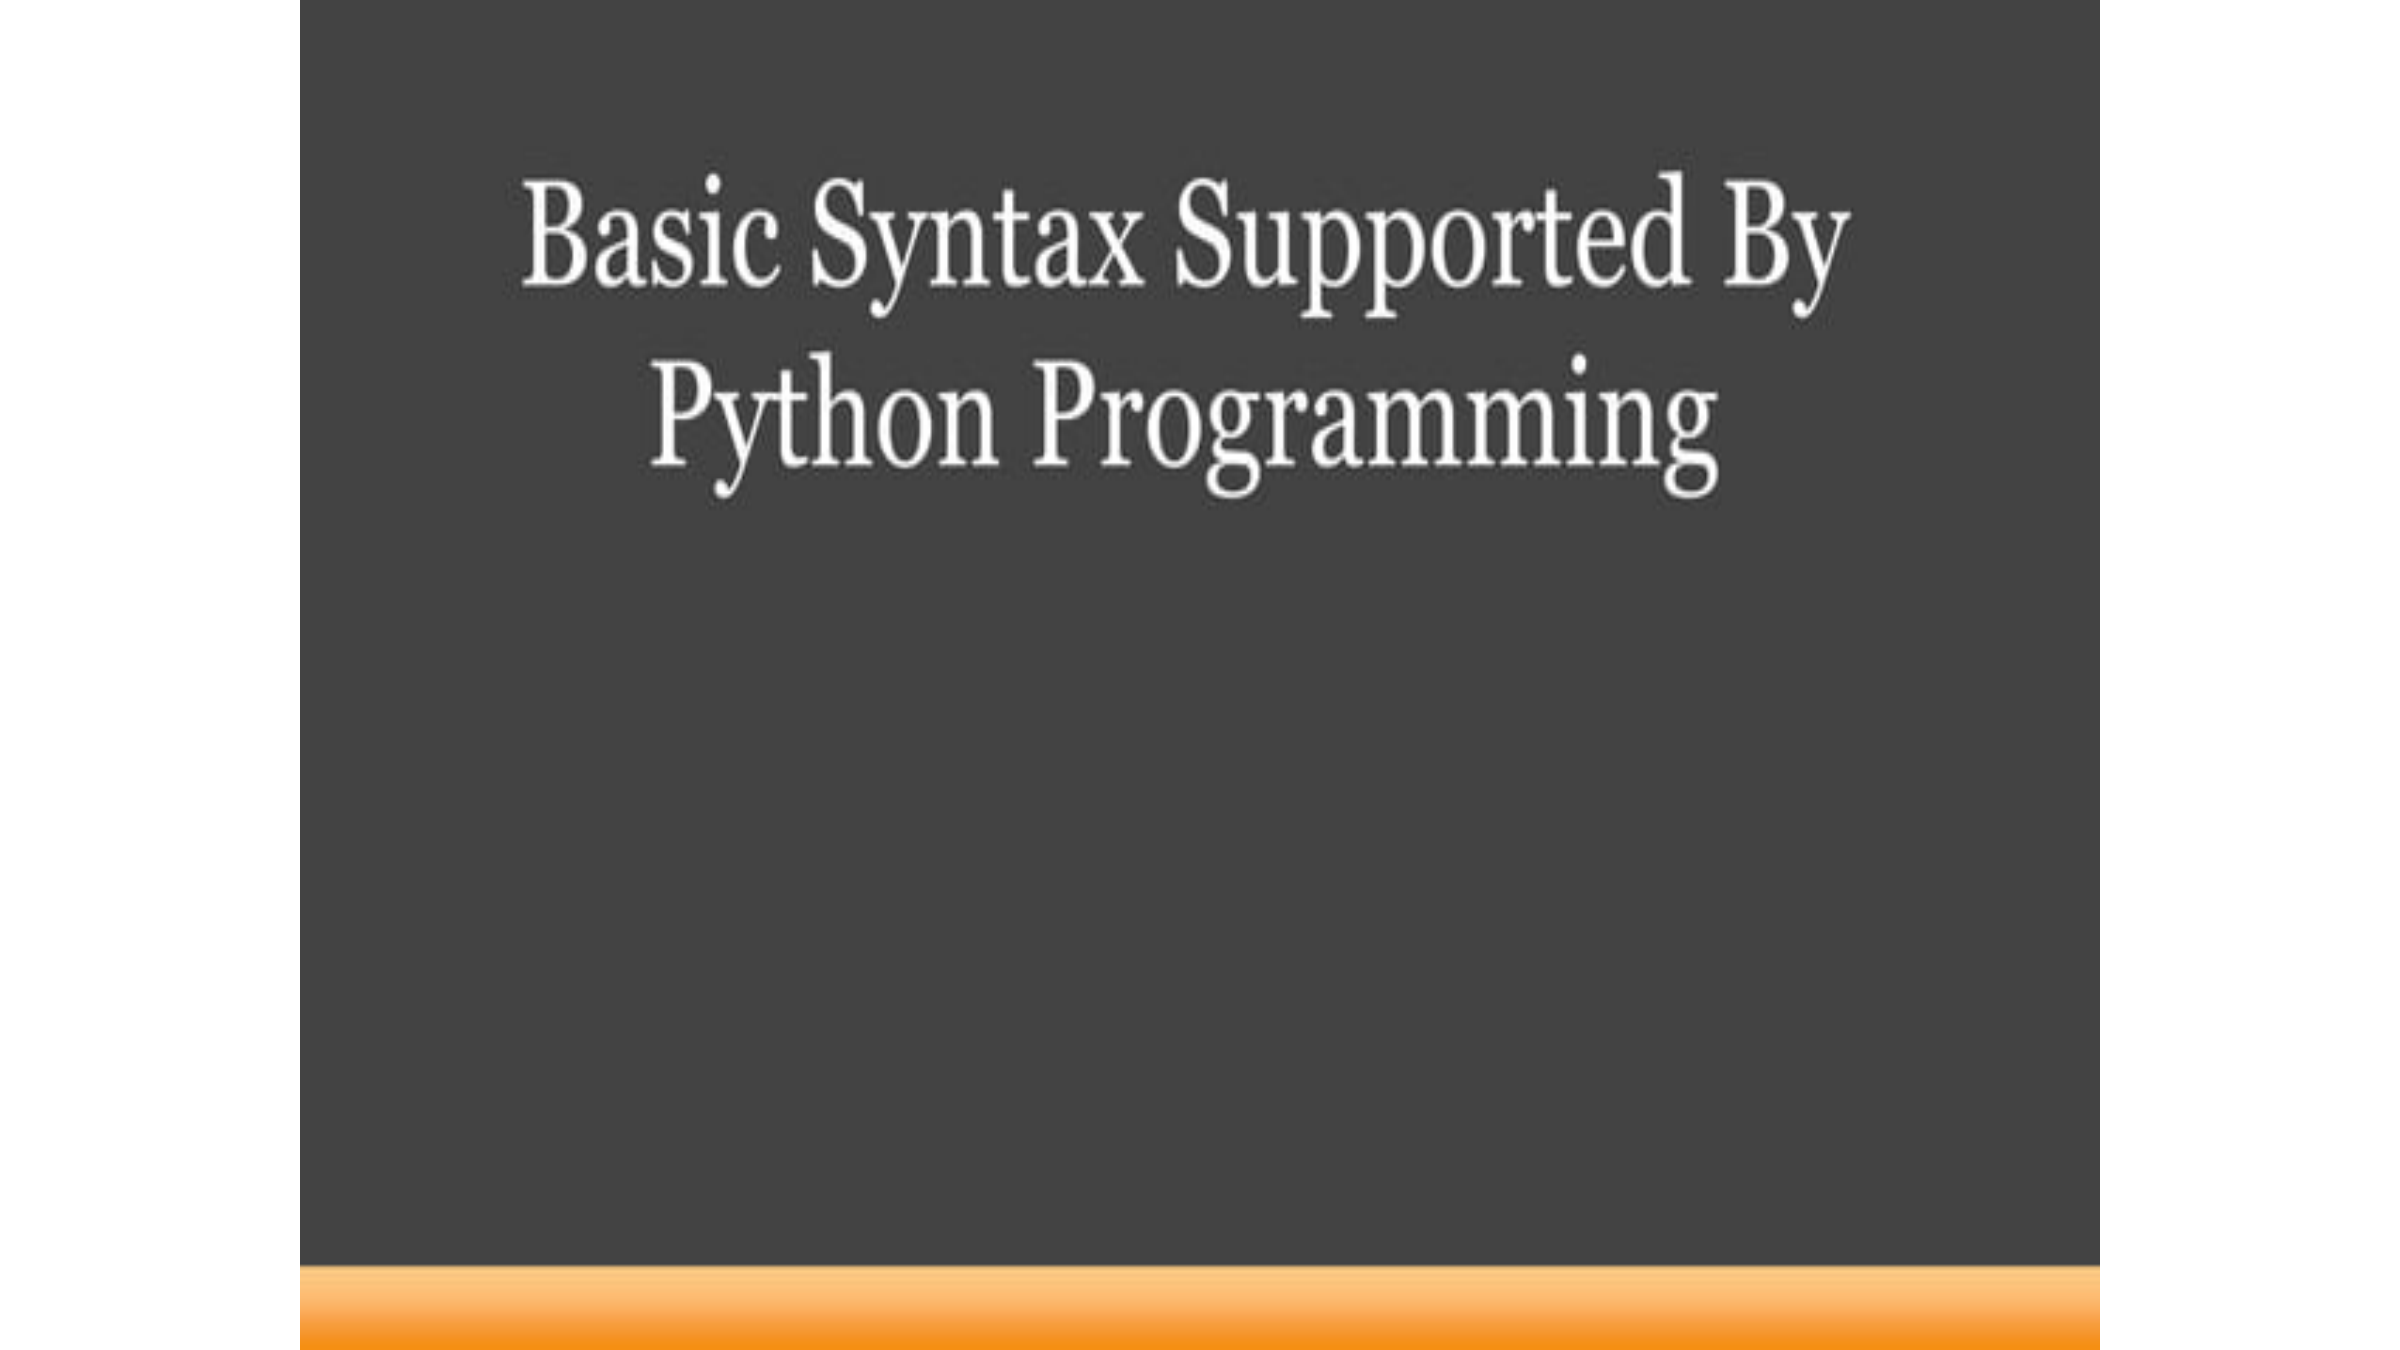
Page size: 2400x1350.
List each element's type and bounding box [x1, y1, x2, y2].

picture [299, 0, 2100, 1350]
